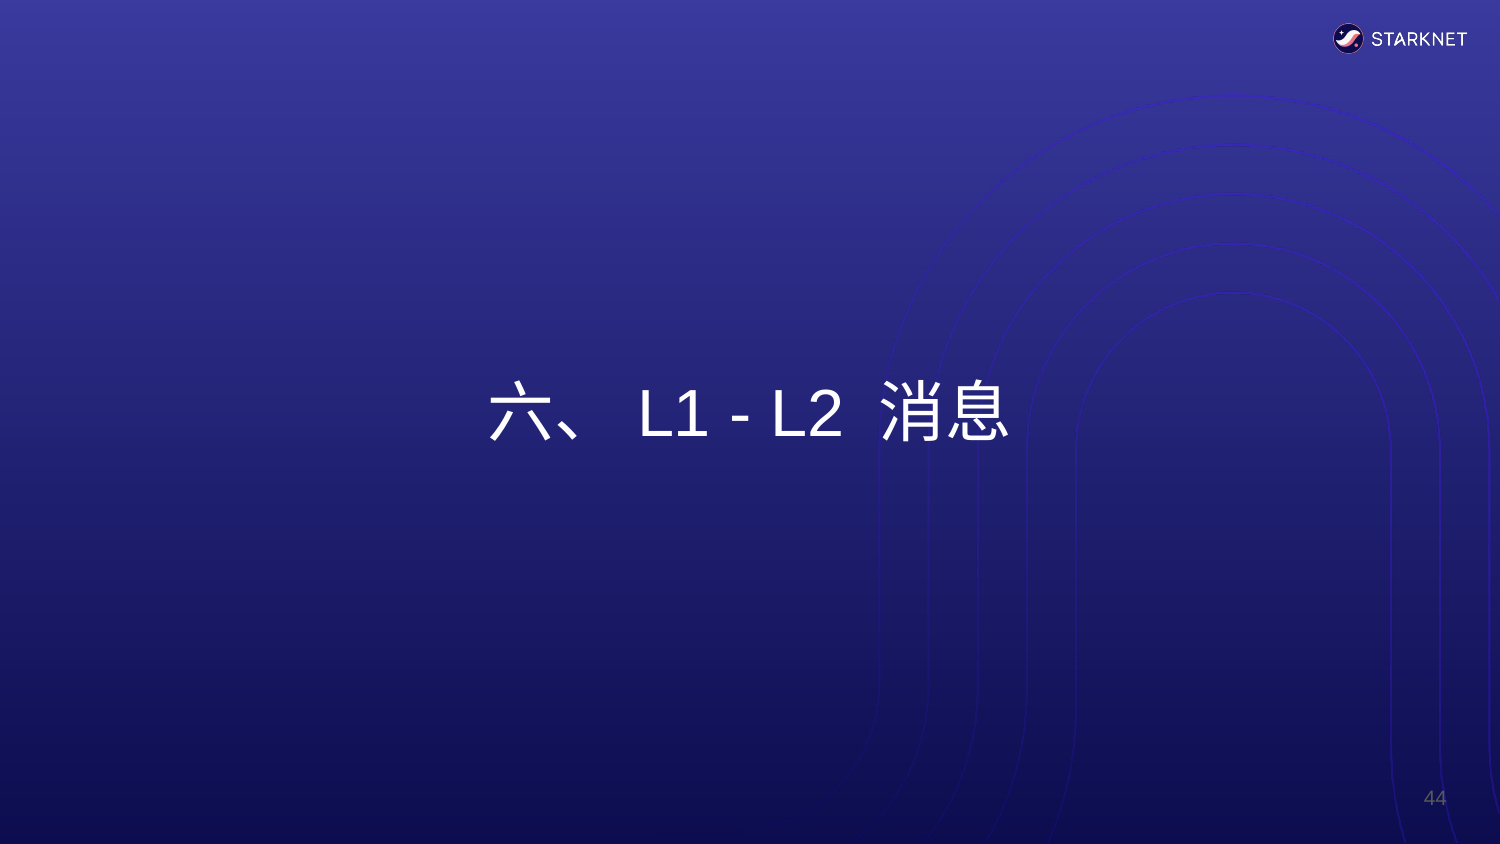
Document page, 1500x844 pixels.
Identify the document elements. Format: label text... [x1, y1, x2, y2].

text_box 六、L1 - L2 消息 [254, 355, 1246, 489]
picture [1333, 23, 1469, 54]
slide_number ‹#› [1371, 764, 1462, 830]
